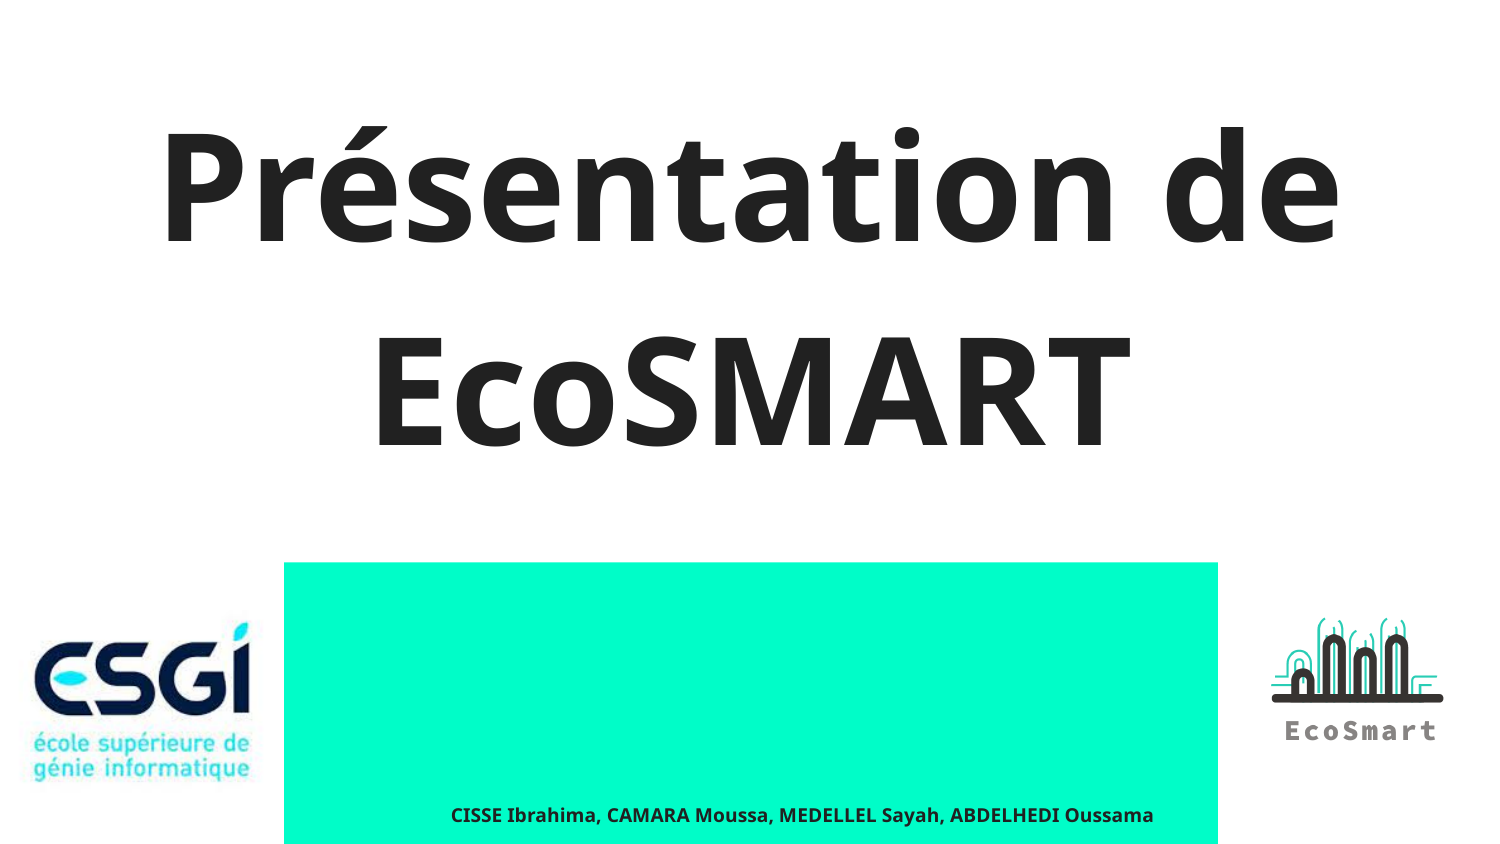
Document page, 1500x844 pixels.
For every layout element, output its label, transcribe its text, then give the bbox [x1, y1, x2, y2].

picture [1218, 553, 1500, 844]
subtitle CISSE Ibrahima, CAMARA Moussa, MEDELLEL Sayah, ABDELHEDI Oussama [313, 786, 1169, 844]
picture [0, 559, 284, 844]
title Présentation de EcoSMART [51, 64, 1449, 506]
